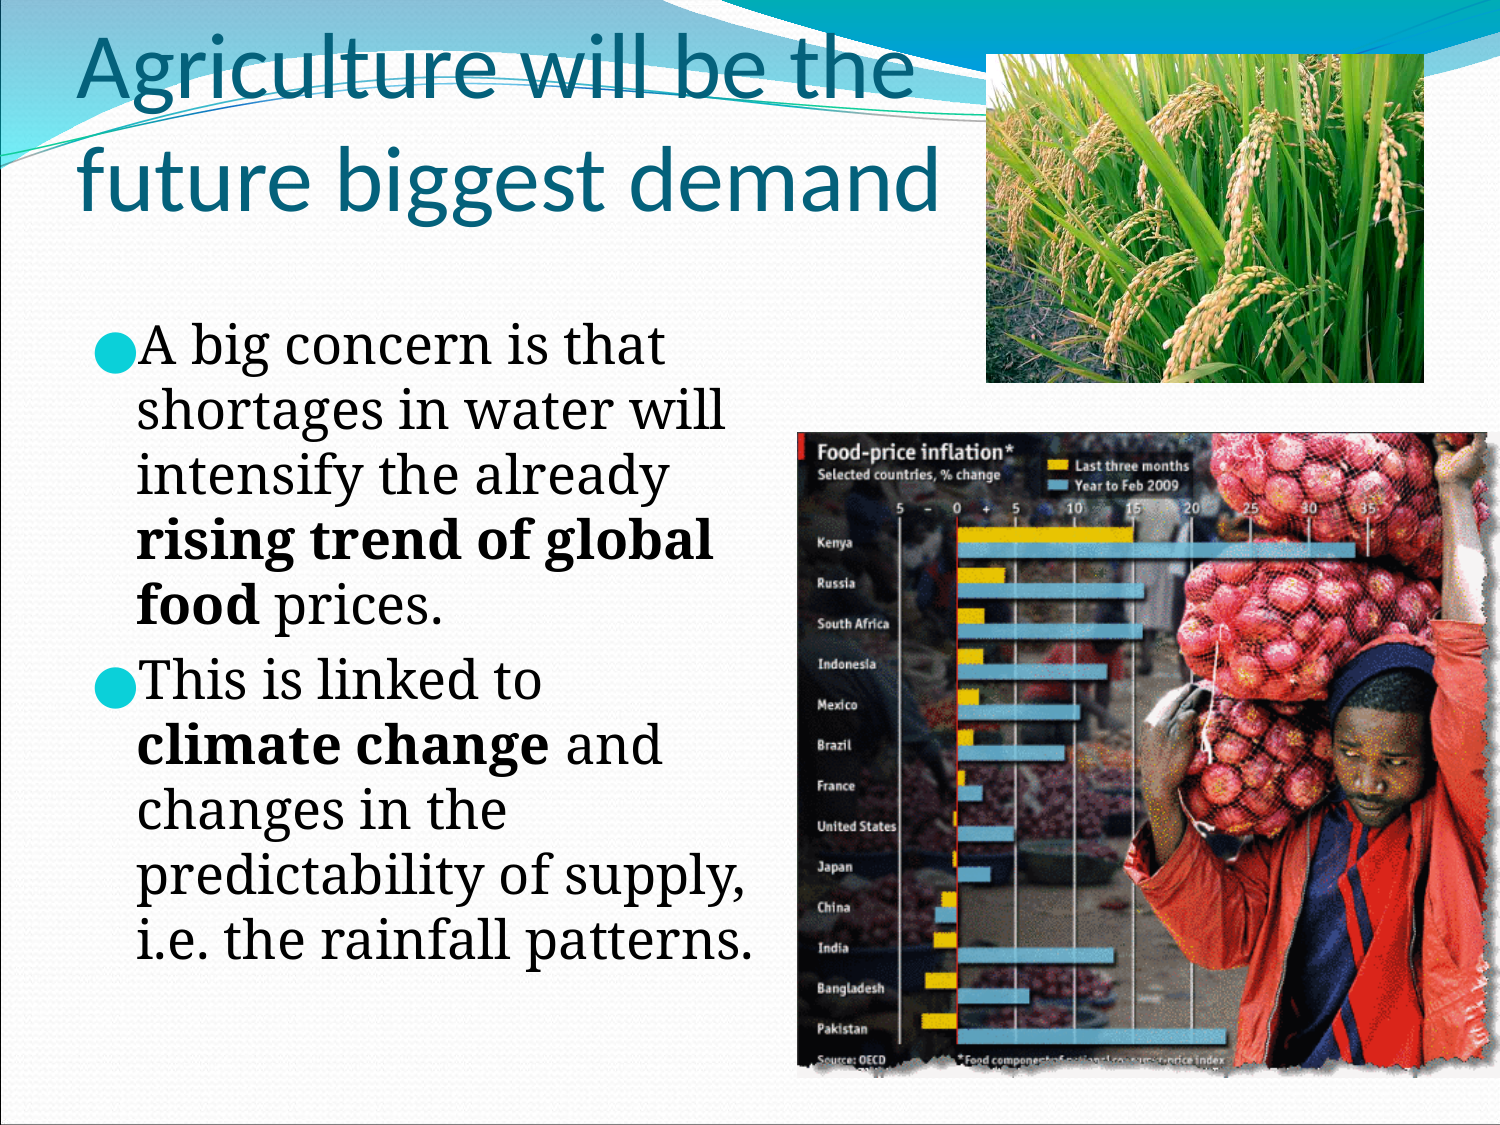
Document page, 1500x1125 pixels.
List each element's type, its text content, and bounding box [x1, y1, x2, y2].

title Agriculture will be the future biggest demand [76, 42, 975, 231]
list A big concern is that shortages in water will intensify the already rising trend of global food prices. This is linked to climate change and changes in the predictability of supply, i.e. the rainfall patterns. [76, 302, 774, 1023]
picture [0, 0, 1500, 1125]
picture [835, 36, 854, 42]
